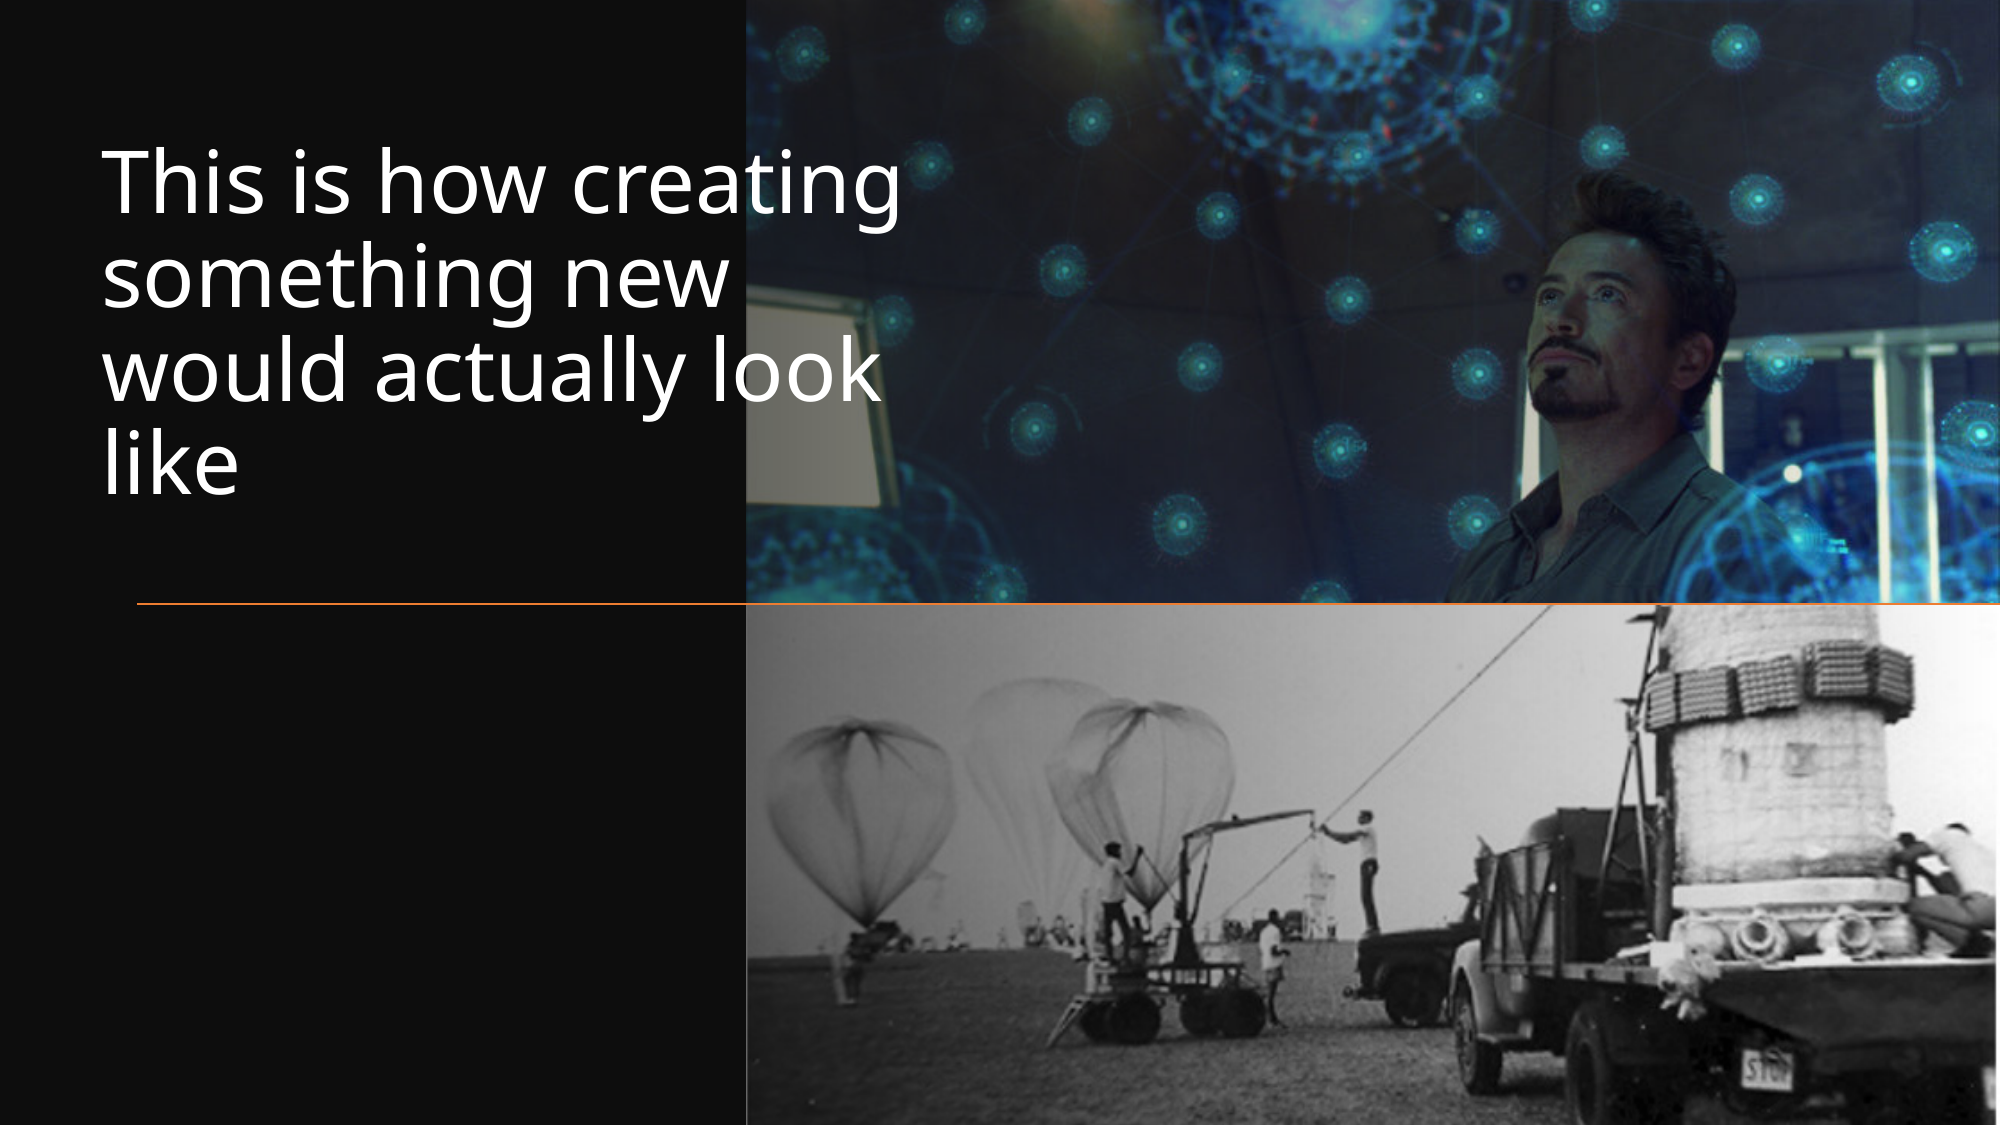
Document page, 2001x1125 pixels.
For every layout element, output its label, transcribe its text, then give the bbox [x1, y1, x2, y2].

title This is how creating something new would actually look like [86, 129, 745, 522]
text_box [0, 0, 745, 1125]
picture [745, 0, 2000, 603]
picture [745, 604, 2000, 1125]
